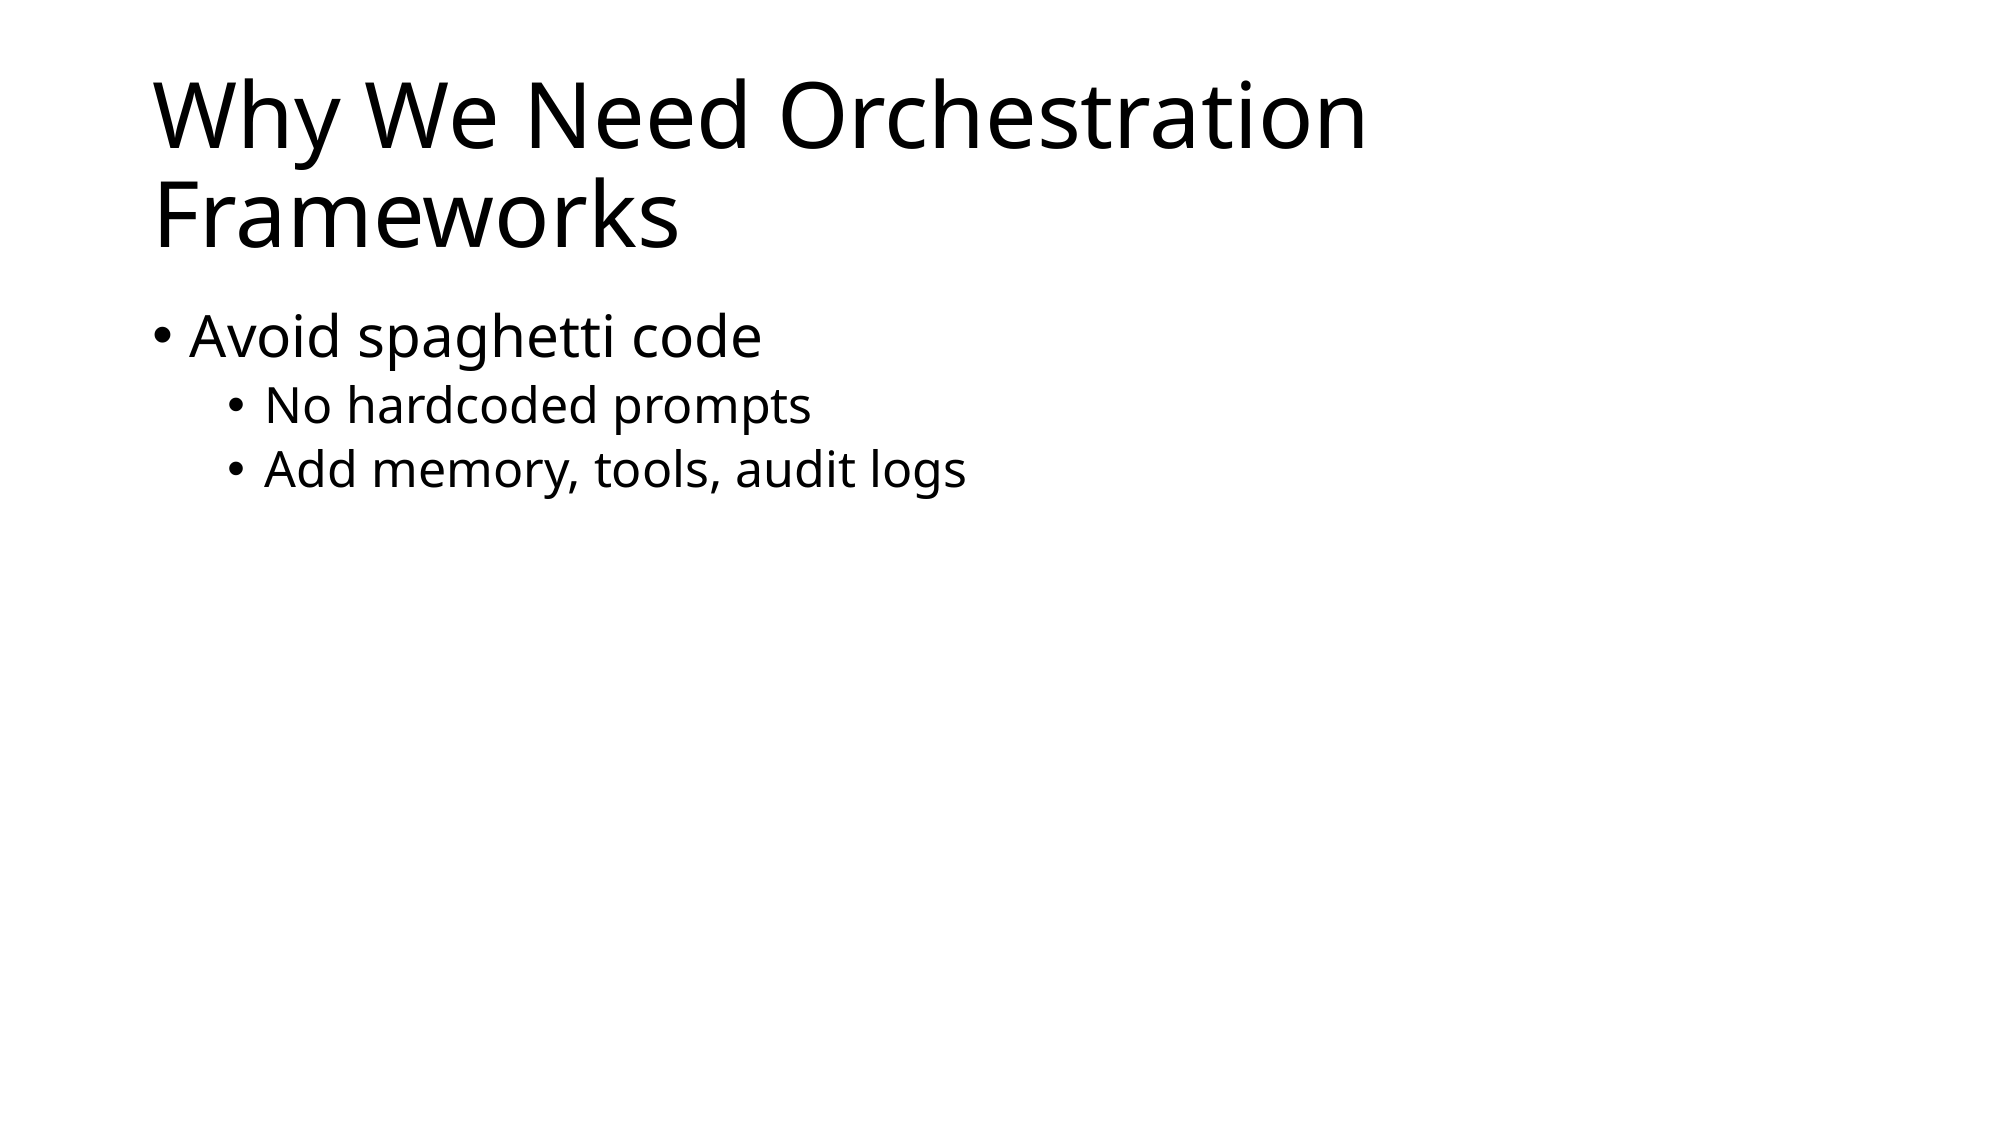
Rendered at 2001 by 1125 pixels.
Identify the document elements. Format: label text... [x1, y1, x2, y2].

list Avoid spaghetti code No hardcoded prompts Add memory, tools, audit logs [137, 299, 1863, 1014]
title Why We Need Orchestration Frameworks [137, 59, 1863, 278]
